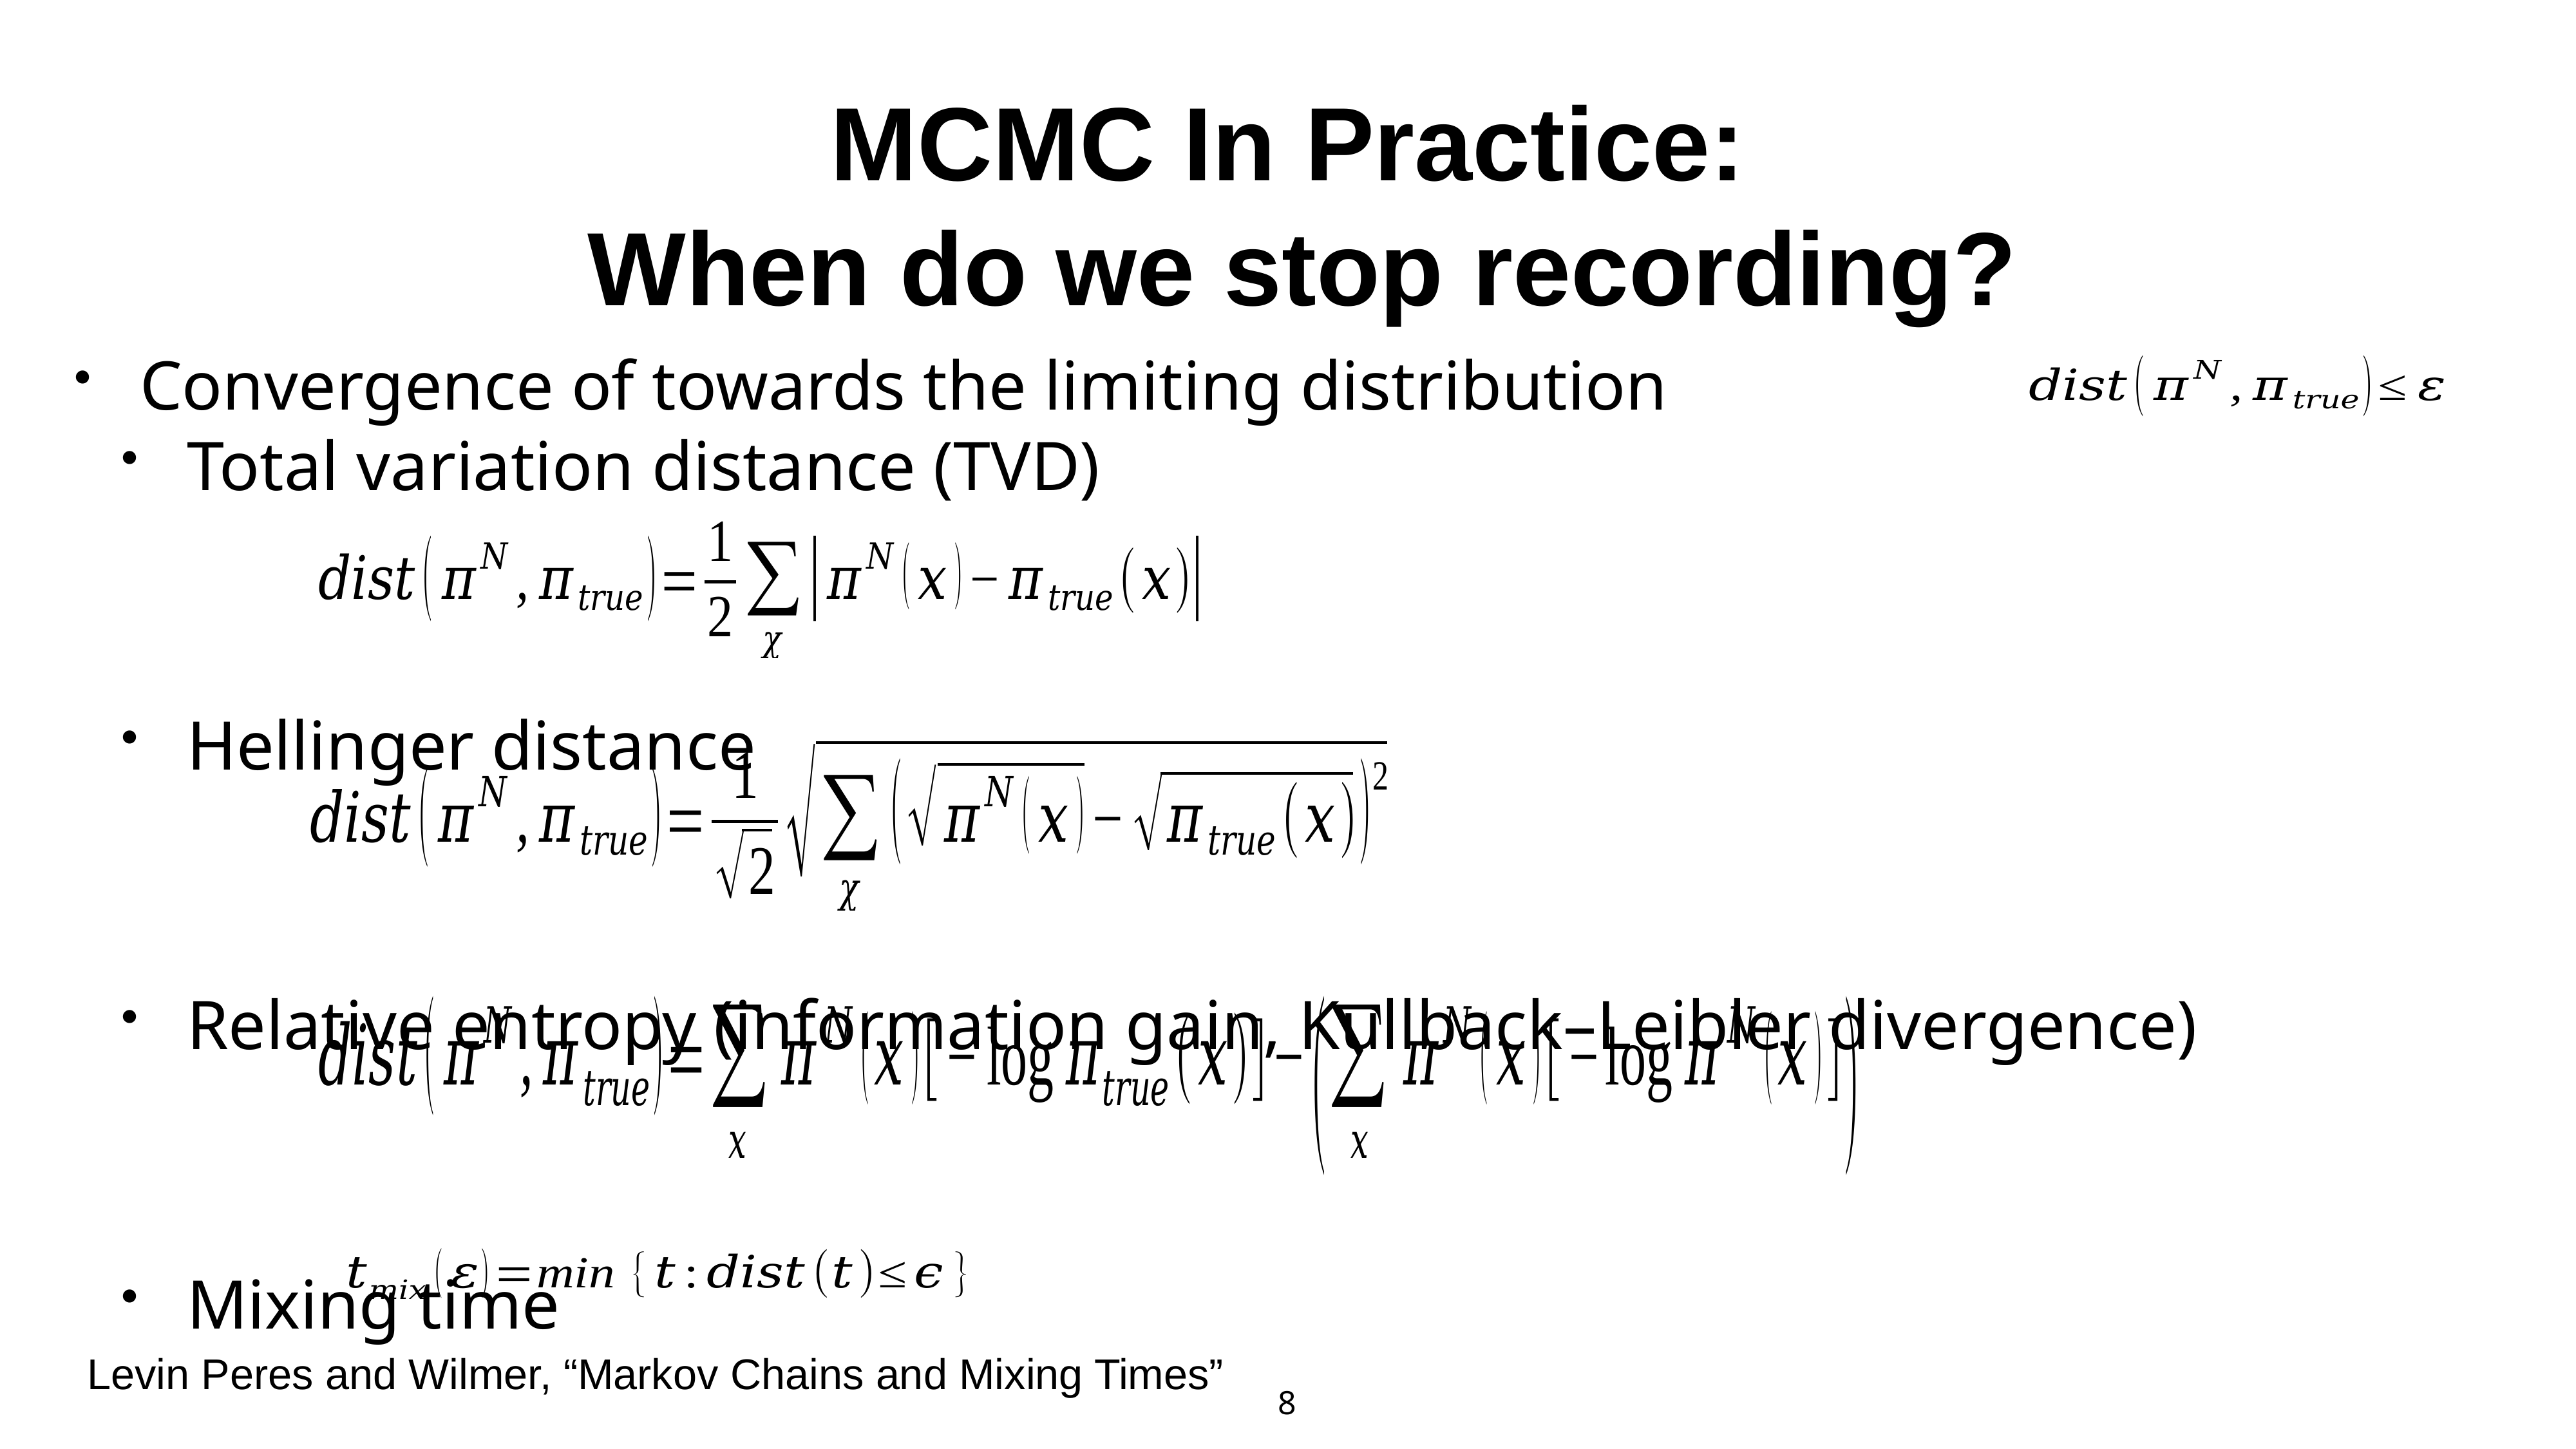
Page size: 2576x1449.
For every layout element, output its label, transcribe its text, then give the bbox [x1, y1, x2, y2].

title MCMC In Practice: When do we stop recording? [66, 66, 2510, 336]
text_box Levin Peres and Wilmer, “Markov Chains and Mixing Times” [79, 1338, 1244, 1406]
slide_number 8 [1269, 1374, 1305, 1429]
